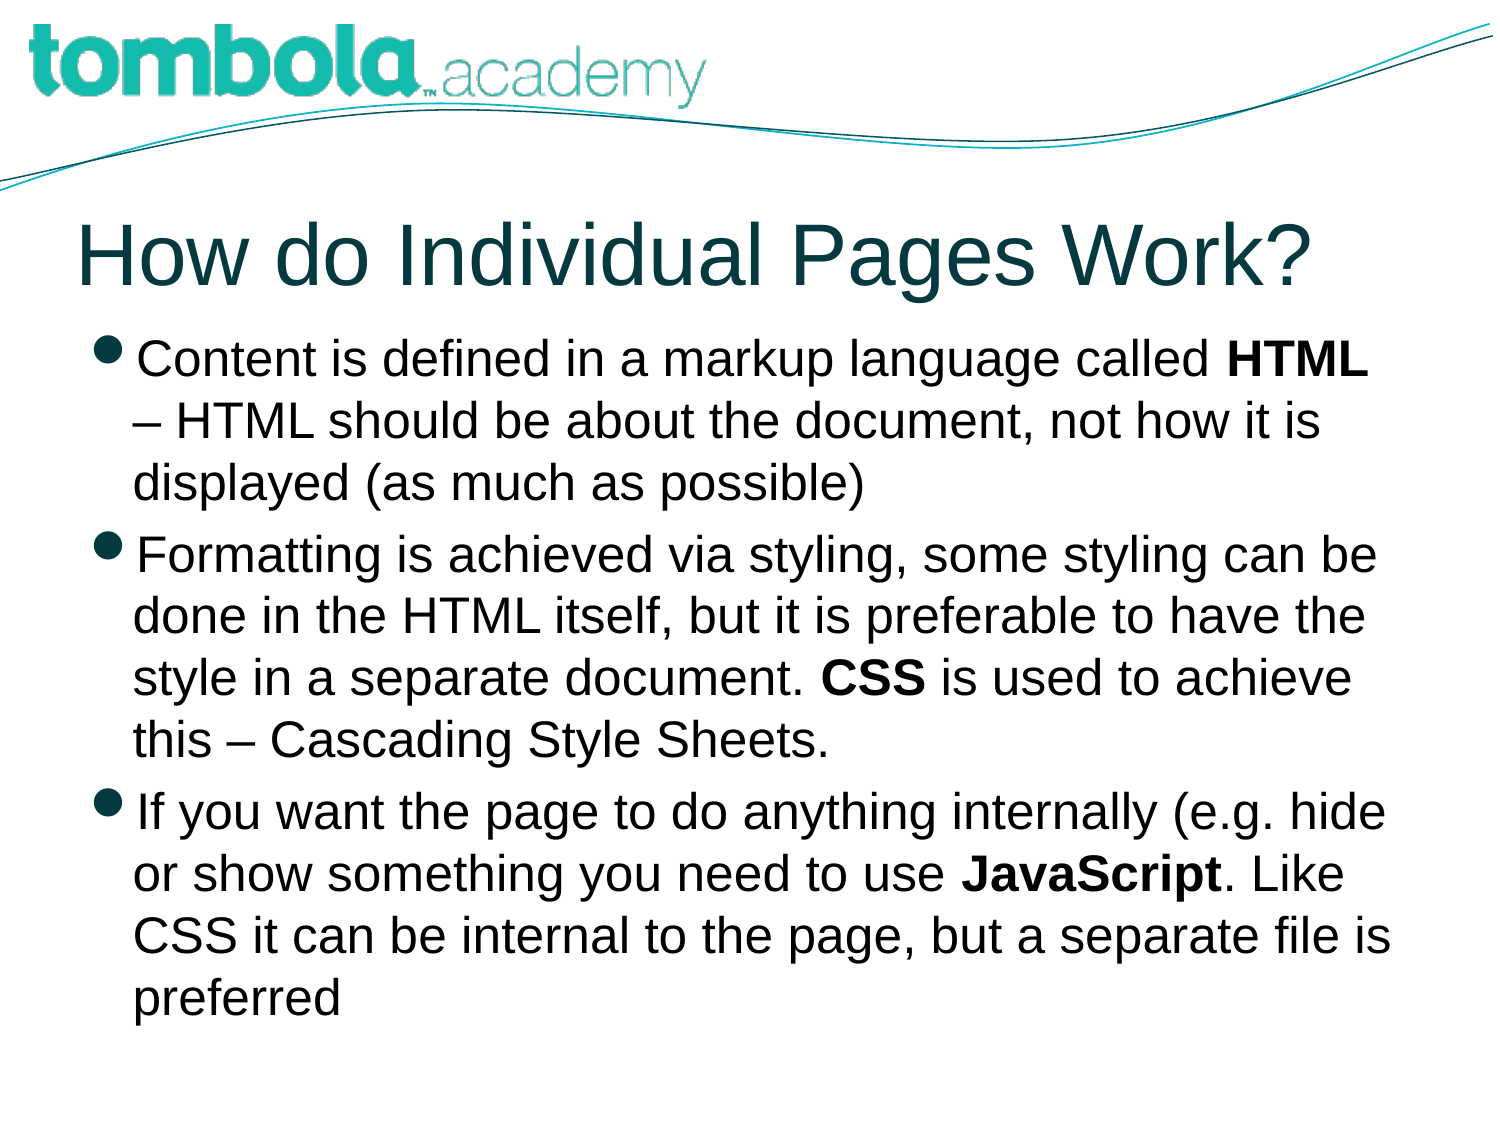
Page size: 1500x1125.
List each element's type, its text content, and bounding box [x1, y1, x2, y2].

list Content is defined in a markup language called HTML – HTML should be about the document, not how it is displayed (as much as possible) Formatting is achieved via styling, some styling can be done in the HTML itself, but it is preferable to have the style in a separate document. CSS is used to achieve this – Cascading Style Sheets. If you want the page to do anything internally (e.g. hide or show something you need to use JavaScript. Like CSS it can be internal to the page, but a separate file is preferred [75, 317, 1425, 1038]
title How do Individual Pages Work? [75, 115, 1425, 303]
picture [29, 24, 707, 109]
